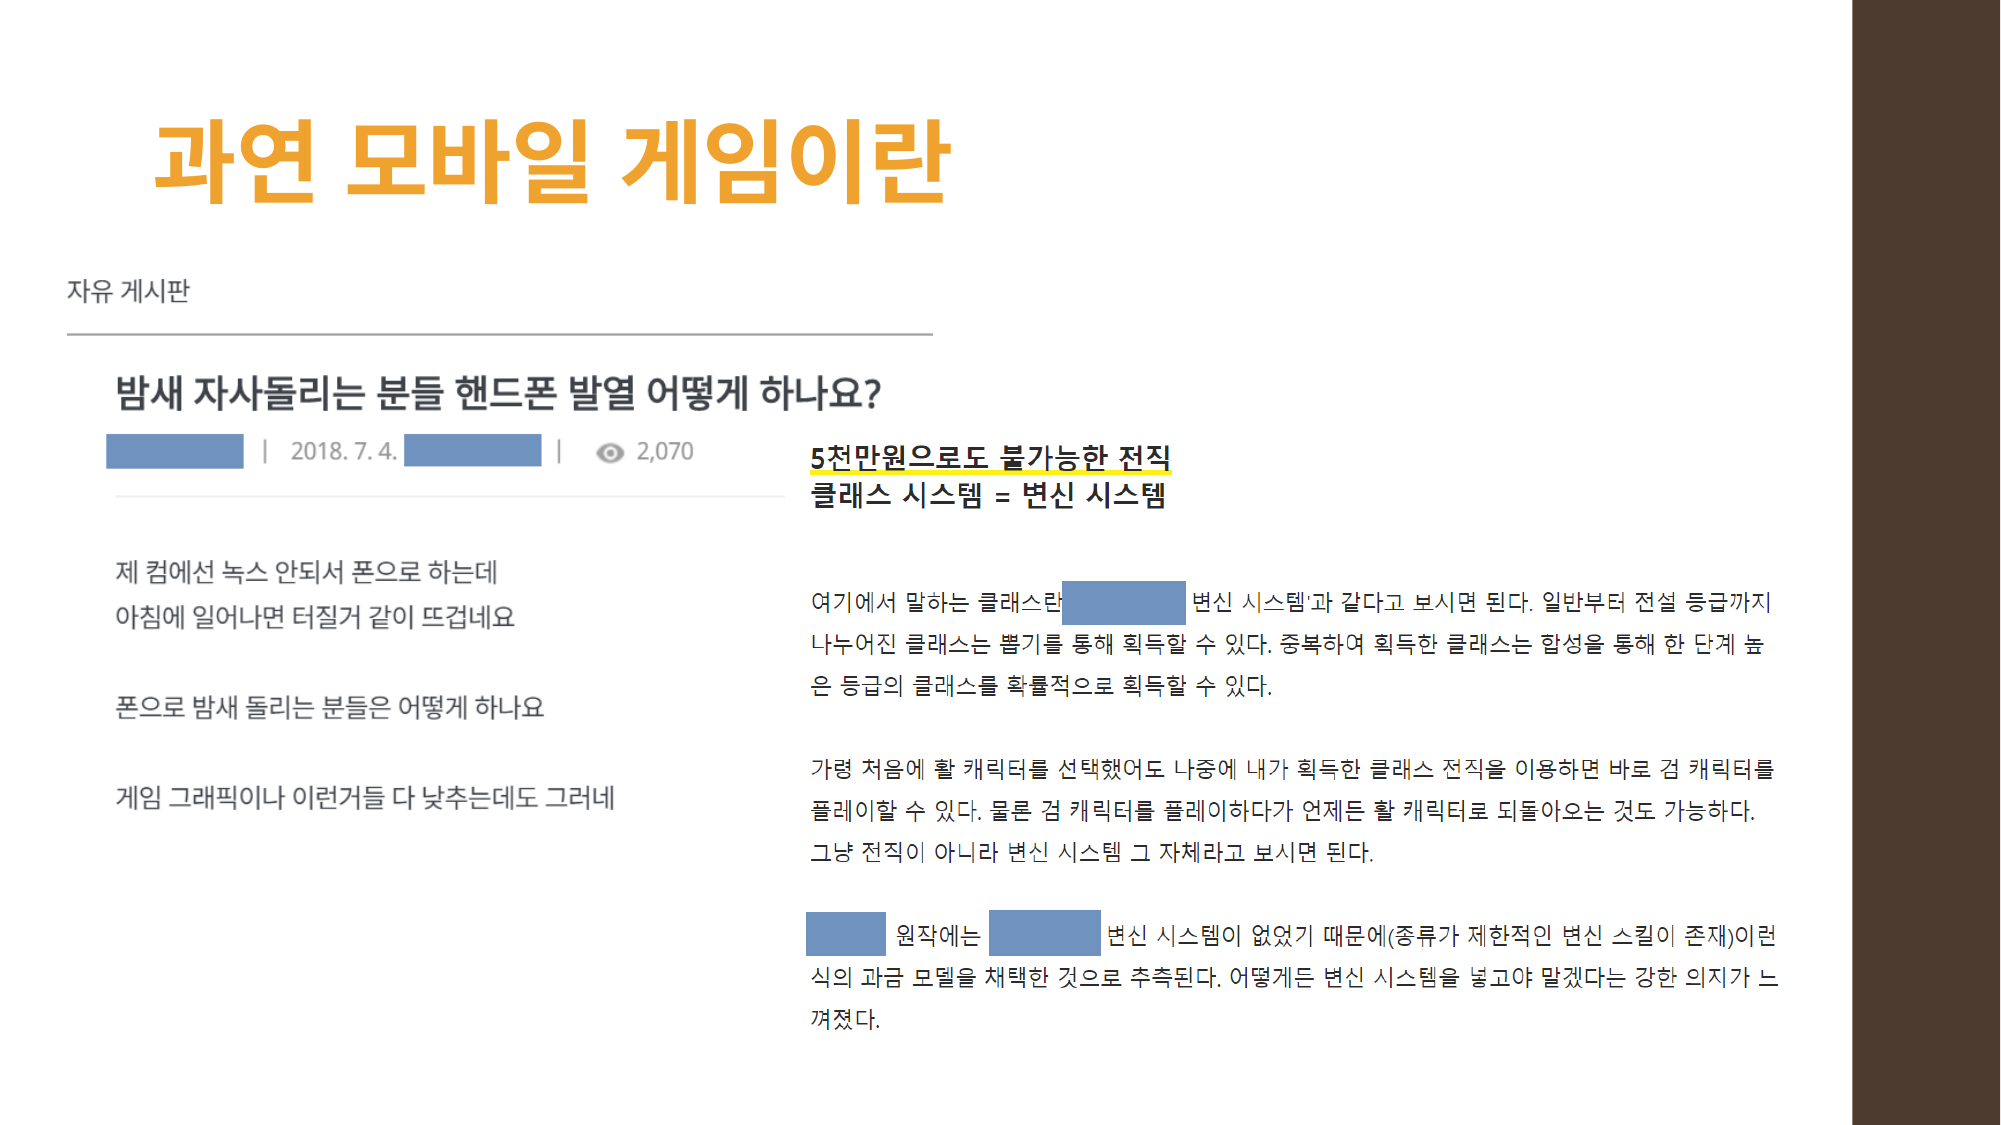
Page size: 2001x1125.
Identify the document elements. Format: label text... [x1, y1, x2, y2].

picture [43, 249, 1798, 1050]
title 과연 모바일 게임이란 [137, 0, 1728, 225]
